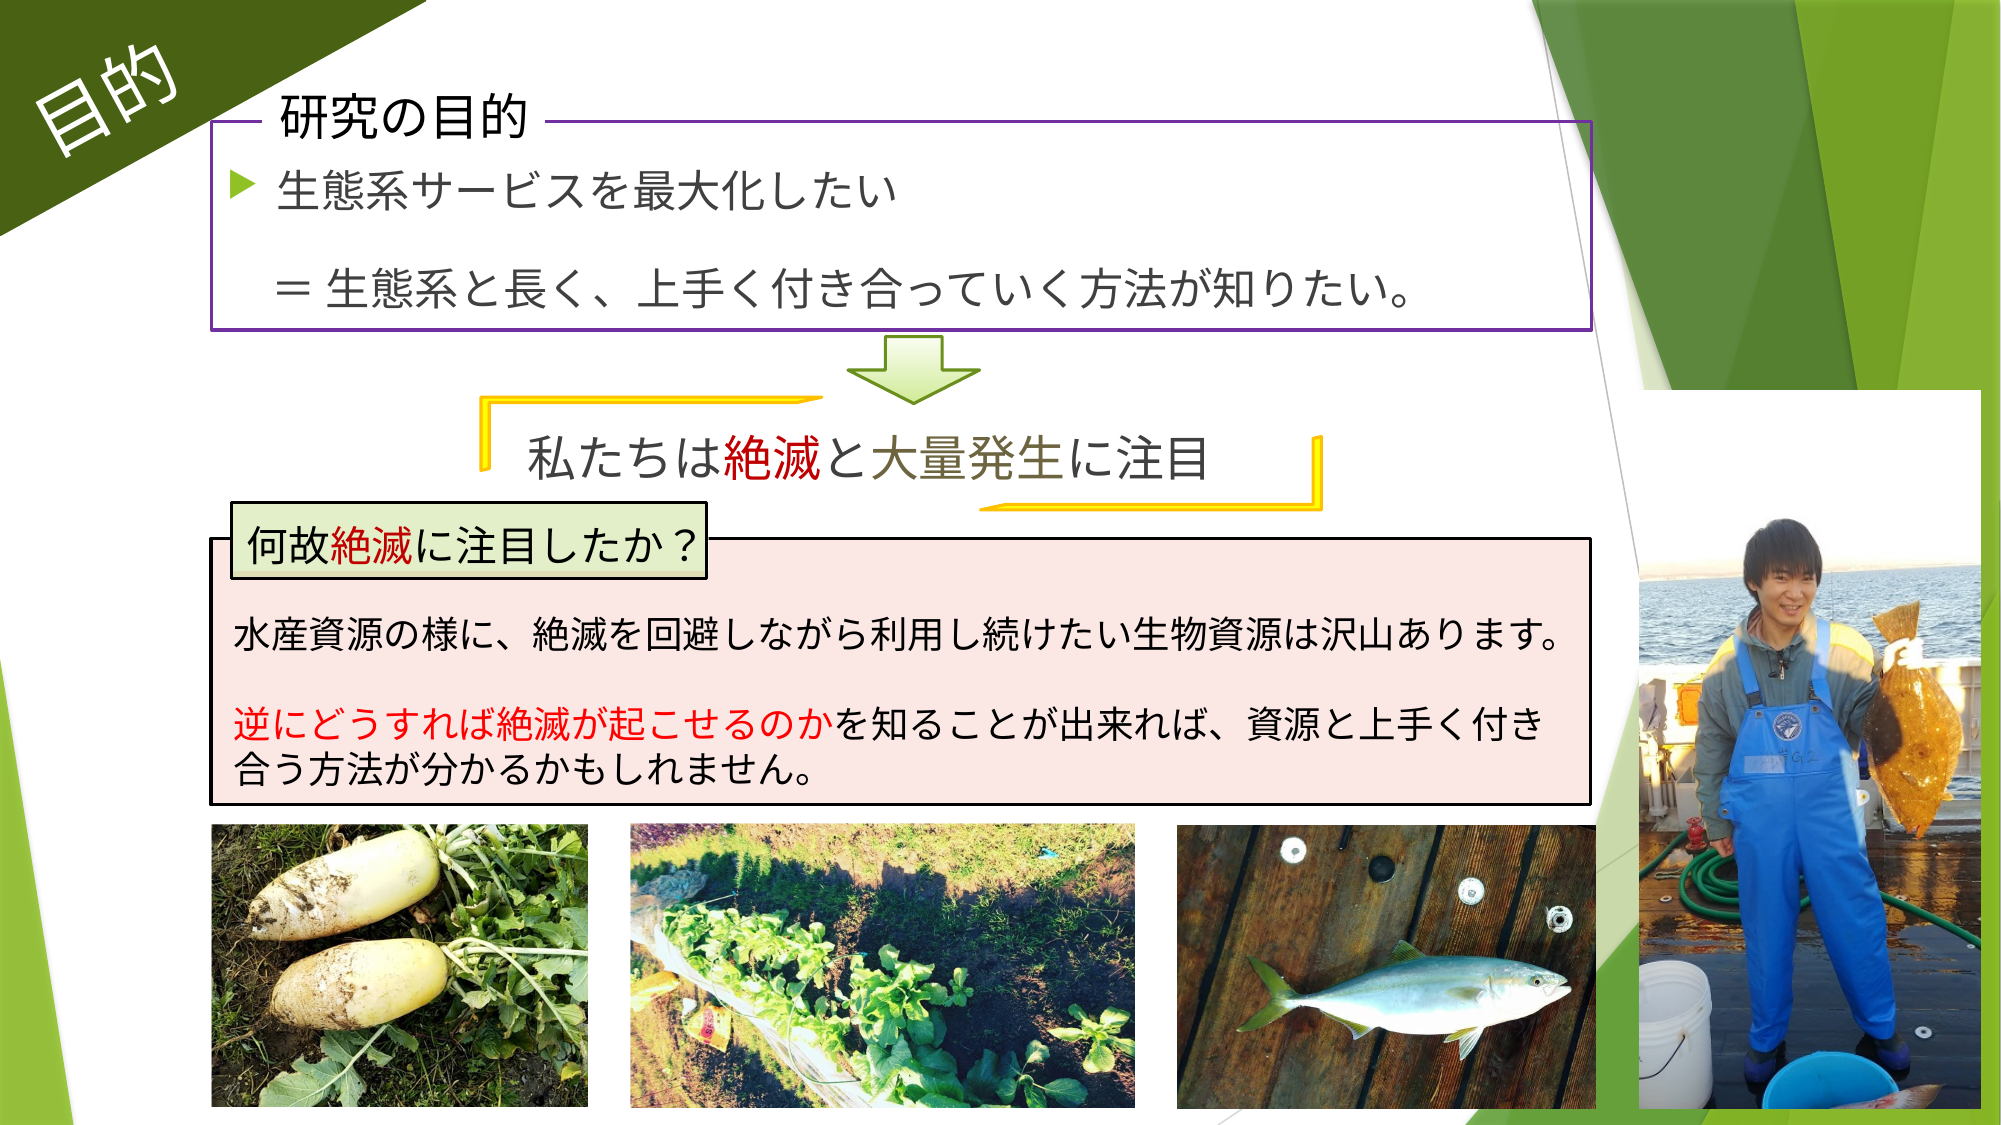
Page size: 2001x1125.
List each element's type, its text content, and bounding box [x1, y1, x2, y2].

text_box [479, 395, 824, 472]
text_box 目的 [0, 6, 213, 187]
picture [631, 713, 1135, 1125]
text_box [846, 335, 982, 405]
picture [1177, 824, 1597, 1109]
text_box [978, 435, 1323, 512]
text_box 何故絶滅に注目したか？ [231, 512, 741, 578]
list 生態系サービスを最大化したい ＝ 生態系と長く、上手く付き合っていく方法が知りたい。 [211, 128, 1576, 324]
text_box 水産資源の様に、絶滅を回避しながら利用し続けたい生物資源は沢山あります。 逆にどうすれば絶滅が起こせるのかを知ることが出来れば、資源と上手く付き合う方法が分かるかもしれません。 [218, 604, 1591, 799]
text_box [0, 0, 427, 236]
text_box 研究の目的 [264, 77, 558, 153]
picture [212, 777, 587, 1125]
text_box 私たちは絶滅と大量発生に注目 [512, 390, 1298, 496]
text_box [230, 501, 708, 580]
picture [1638, 390, 1981, 1110]
text_box [210, 120, 1593, 332]
text_box [209, 537, 1592, 806]
